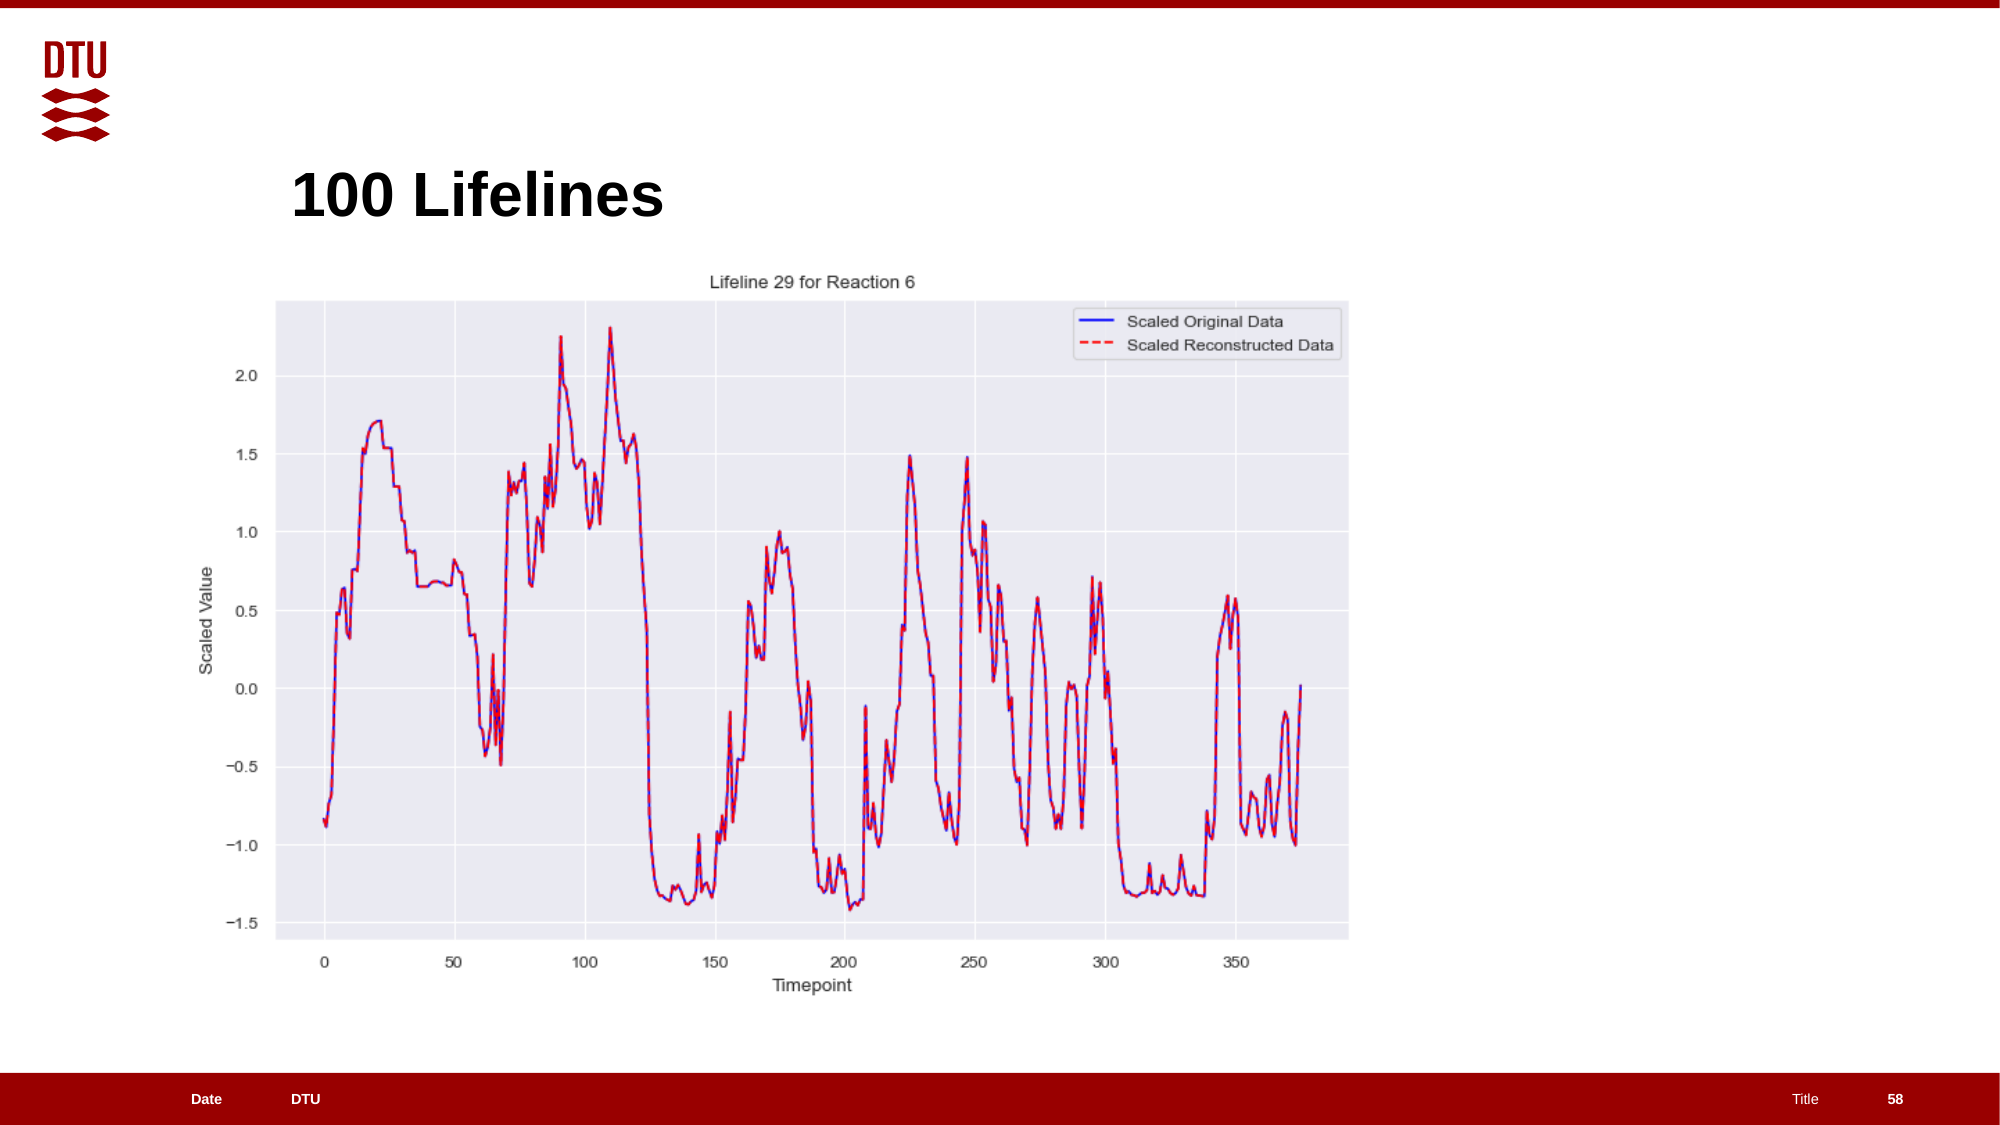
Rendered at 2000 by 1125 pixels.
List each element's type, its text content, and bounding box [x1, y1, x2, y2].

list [187, 262, 1363, 1009]
slide_number 58 [1887, 1073, 1959, 1125]
title 100 Lifelines [291, 69, 1819, 230]
